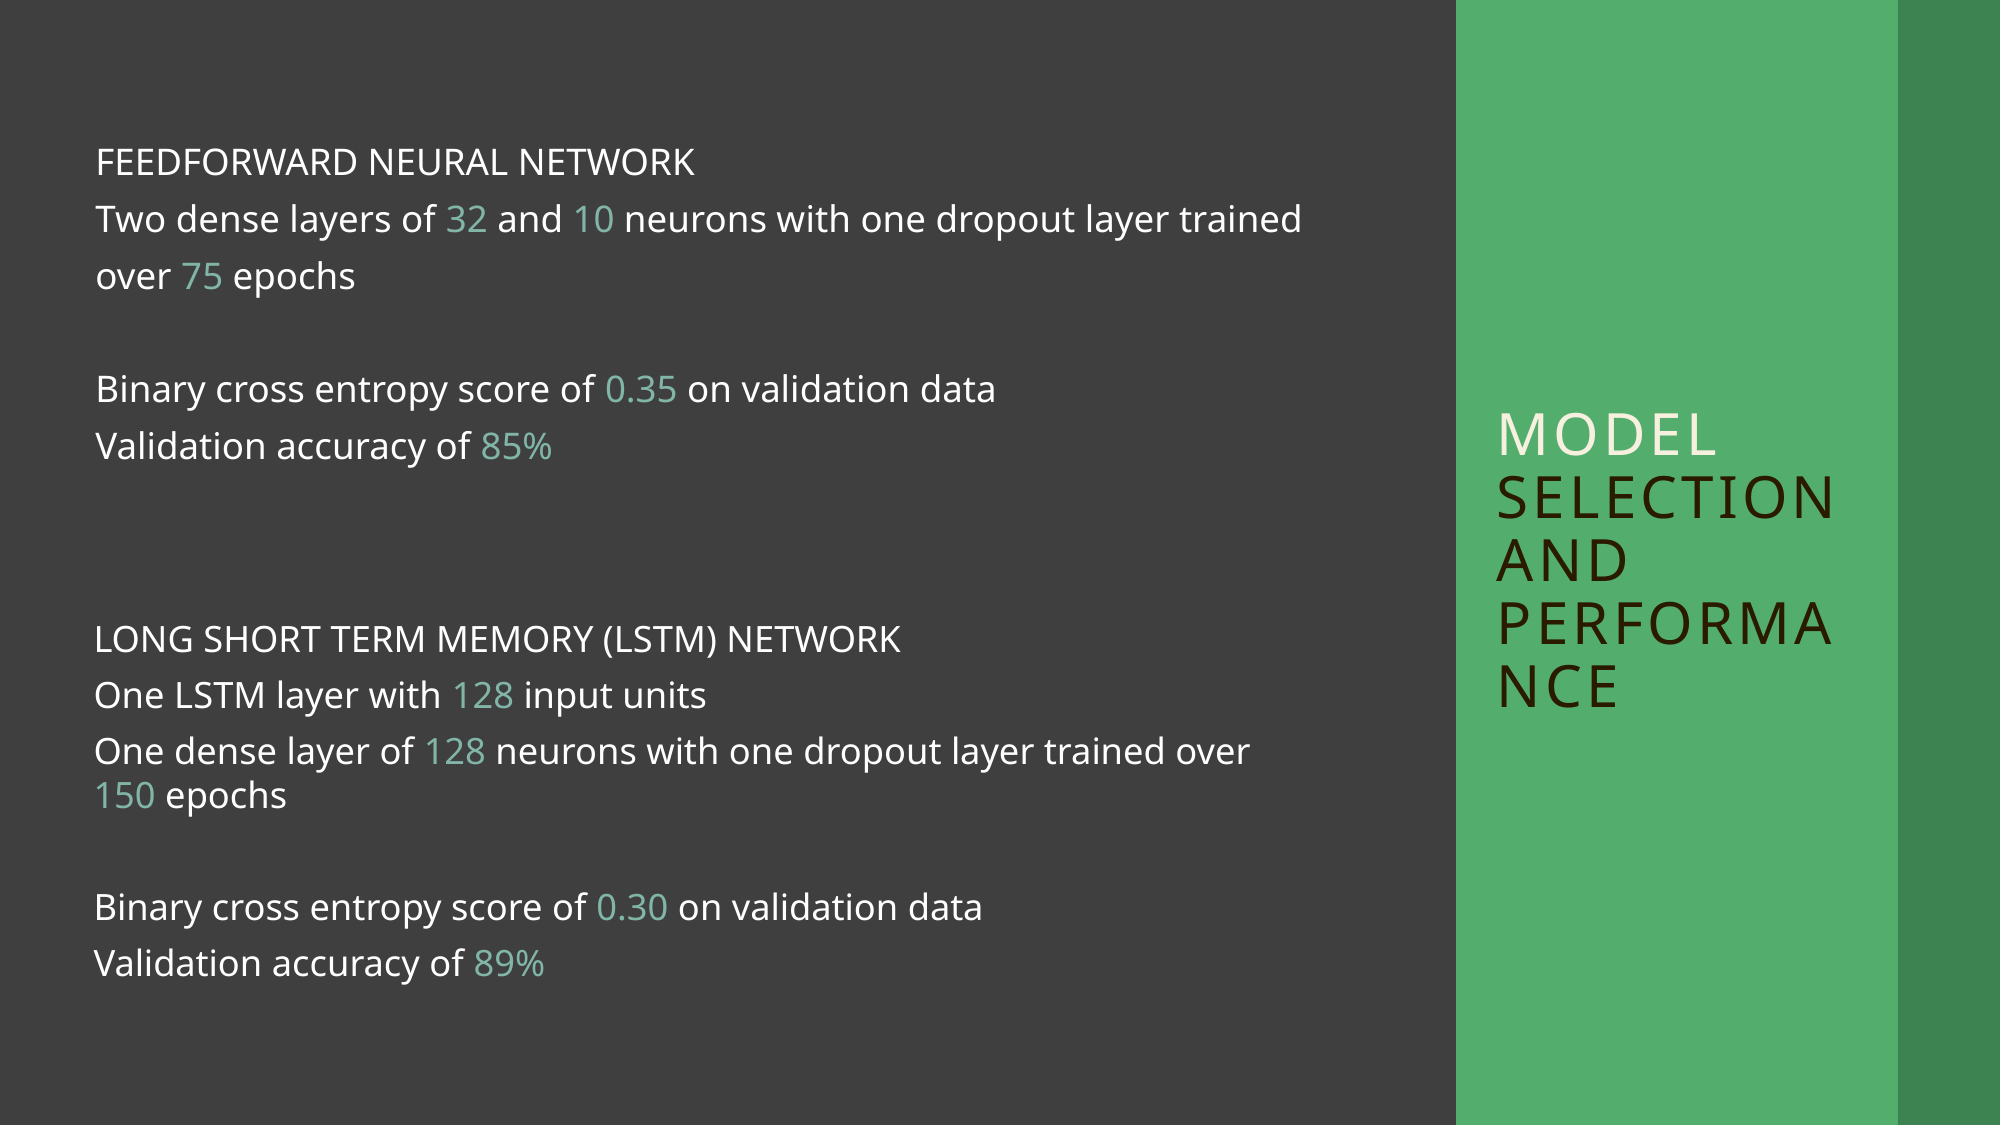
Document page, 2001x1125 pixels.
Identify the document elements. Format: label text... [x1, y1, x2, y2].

text_box Model selection and performance [1481, 392, 1898, 733]
text_box [1455, 0, 1897, 1125]
text_box FEEDFORWARD NEURAL NETWORK Two dense layers of 32 and 10 neurons with one dropout layer trained over 75 epochs Binary cross entropy score of 0.35 on validation data Validation accuracy of 85% [80, 131, 1328, 517]
text_box [1897, 0, 2000, 1125]
text_box LONG SHORT TERM MEMORY (LSTM) NETWORK One LSTM layer with 128 input units One dense layer of 128 neurons with one dropout layer trained over 150 epochs Binary cross entropy score of 0.30 on validation data Validation accuracy of 89% [78, 608, 1326, 994]
